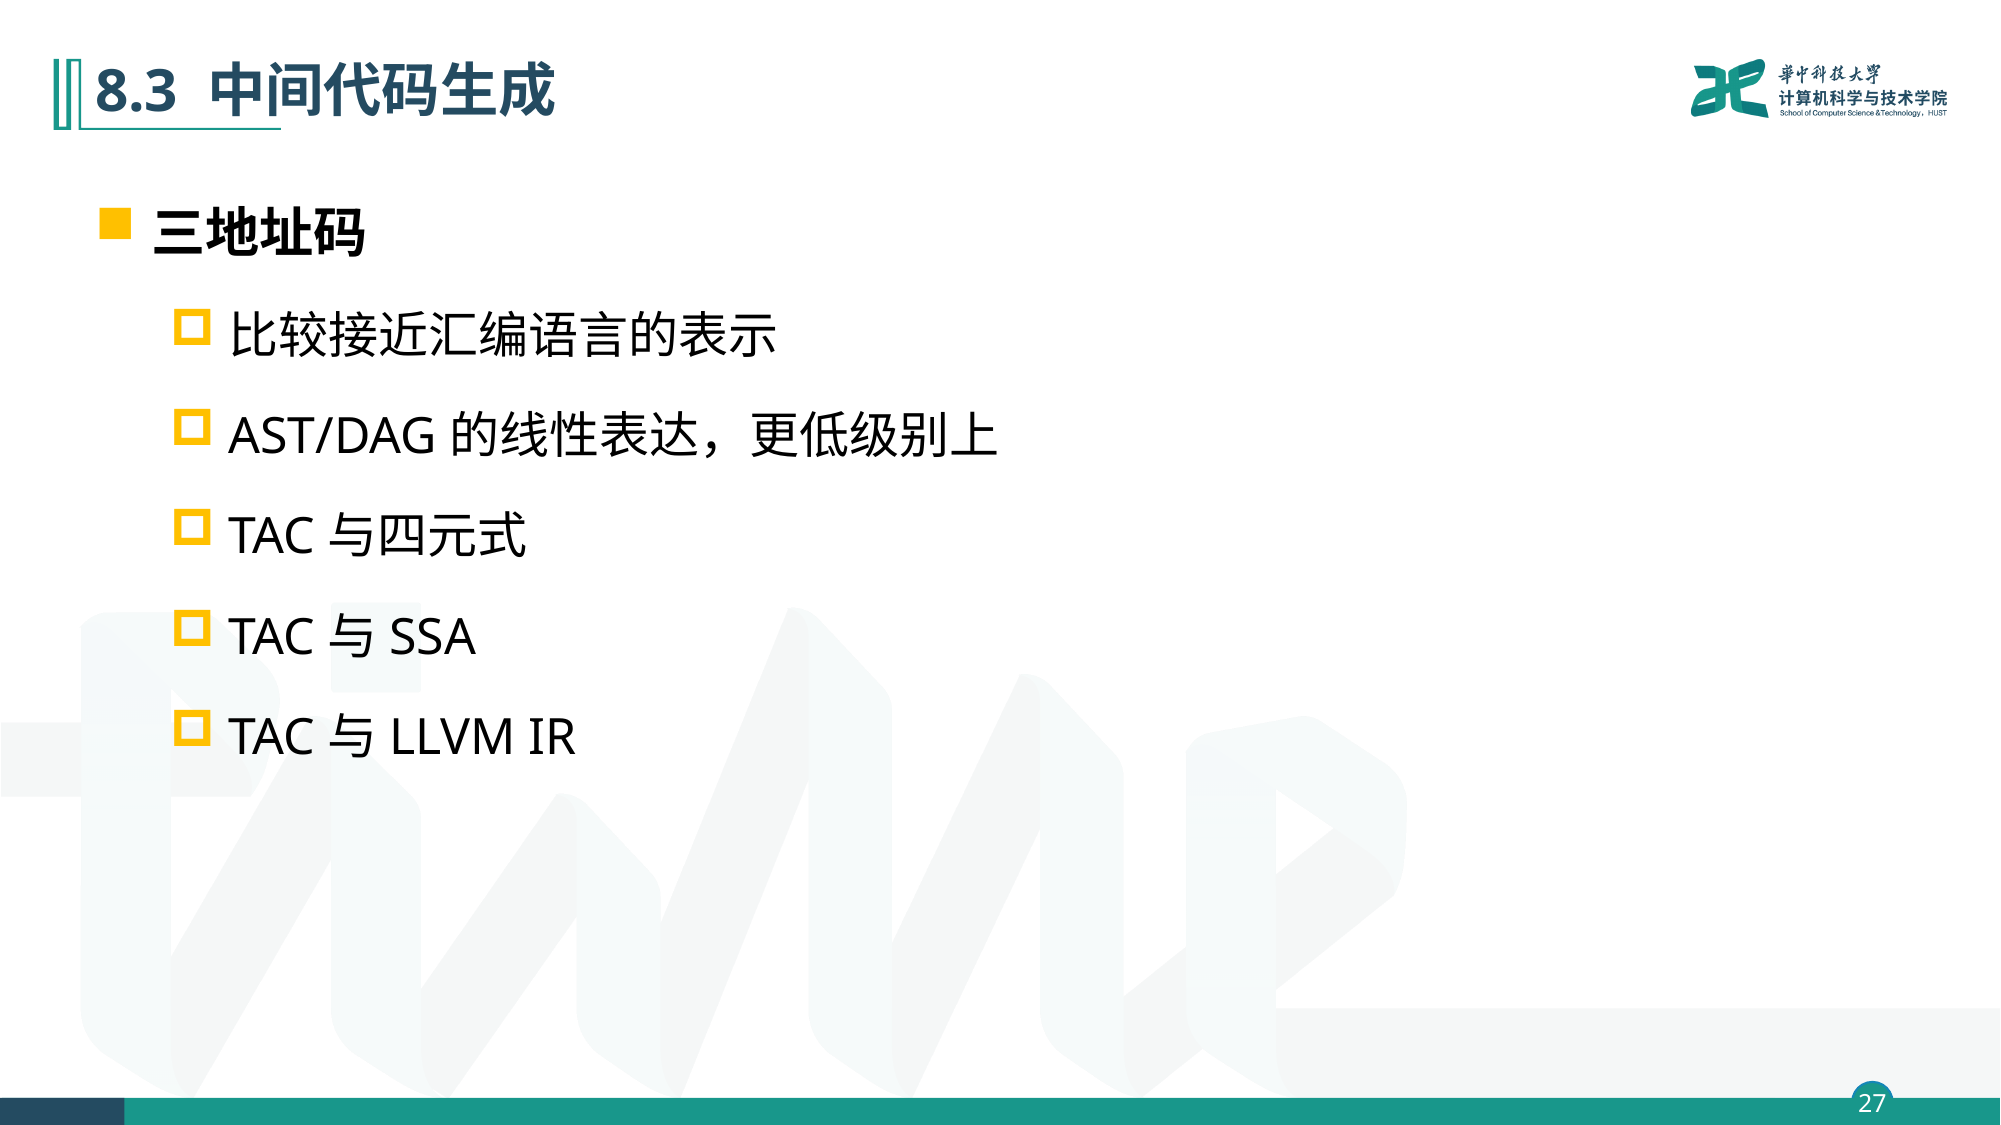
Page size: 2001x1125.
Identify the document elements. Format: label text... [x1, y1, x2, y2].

title 8.3 中间代码生成 [80, 42, 1805, 144]
picture [1805, 59, 1947, 118]
list 三地址码 比较接近汇编语言的表示 AST/DAG的线性表达，更低级别上 TAC与四元式 TAC与SSA TAC与LLVM IR [80, 157, 1890, 1066]
